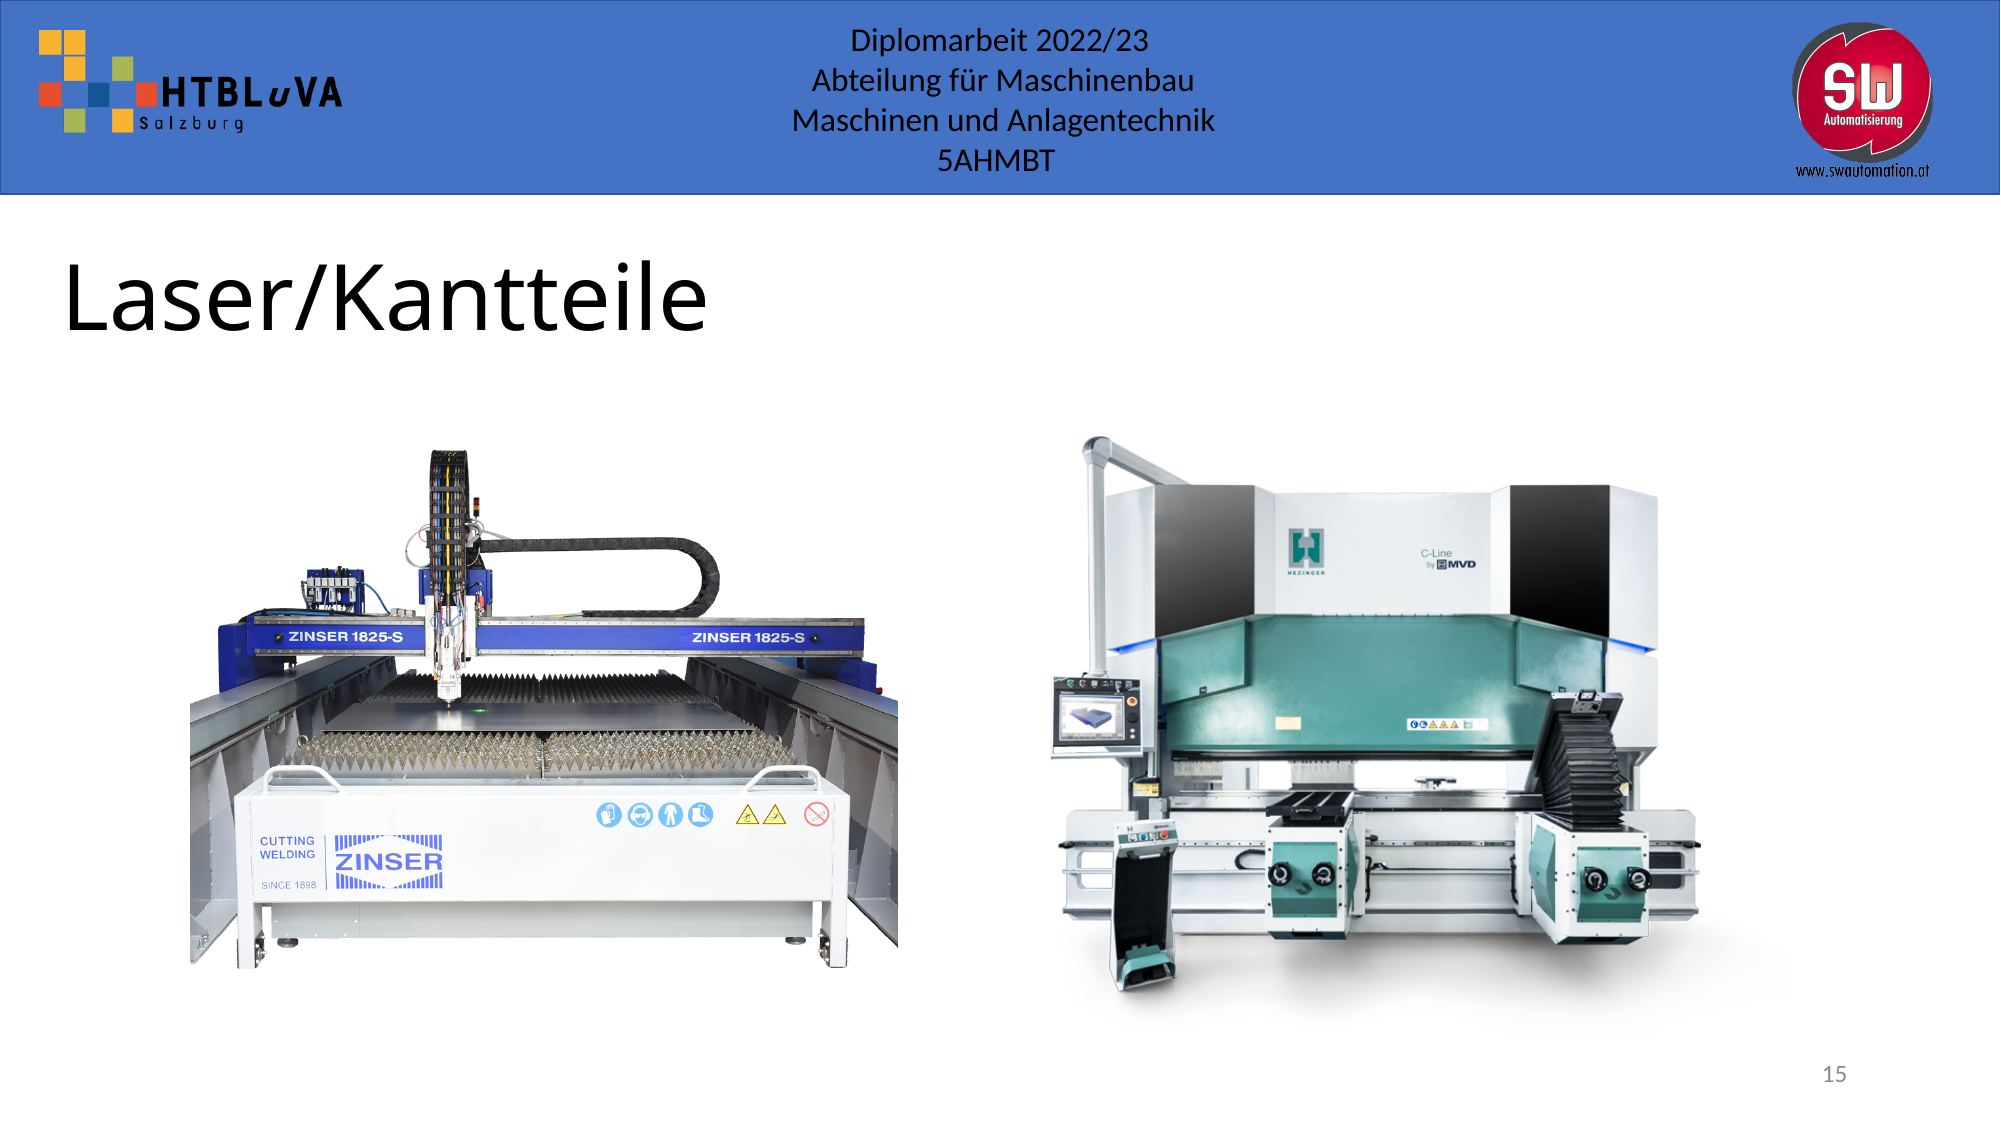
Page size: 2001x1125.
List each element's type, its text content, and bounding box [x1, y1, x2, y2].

text_box Laser/Kantteile [46, 192, 1772, 410]
picture [190, 433, 898, 997]
picture [1792, 22, 1933, 177]
text_box [0, 0, 2000, 195]
text_box Diplomarbeit 2022/23 Abteilung für Maschinenbau Maschinen und Anlagentechnik 5AHMBT [756, 11, 1243, 186]
picture [39, 30, 342, 133]
picture [958, 433, 1793, 1035]
slide_number 15 [1412, 1042, 1863, 1103]
